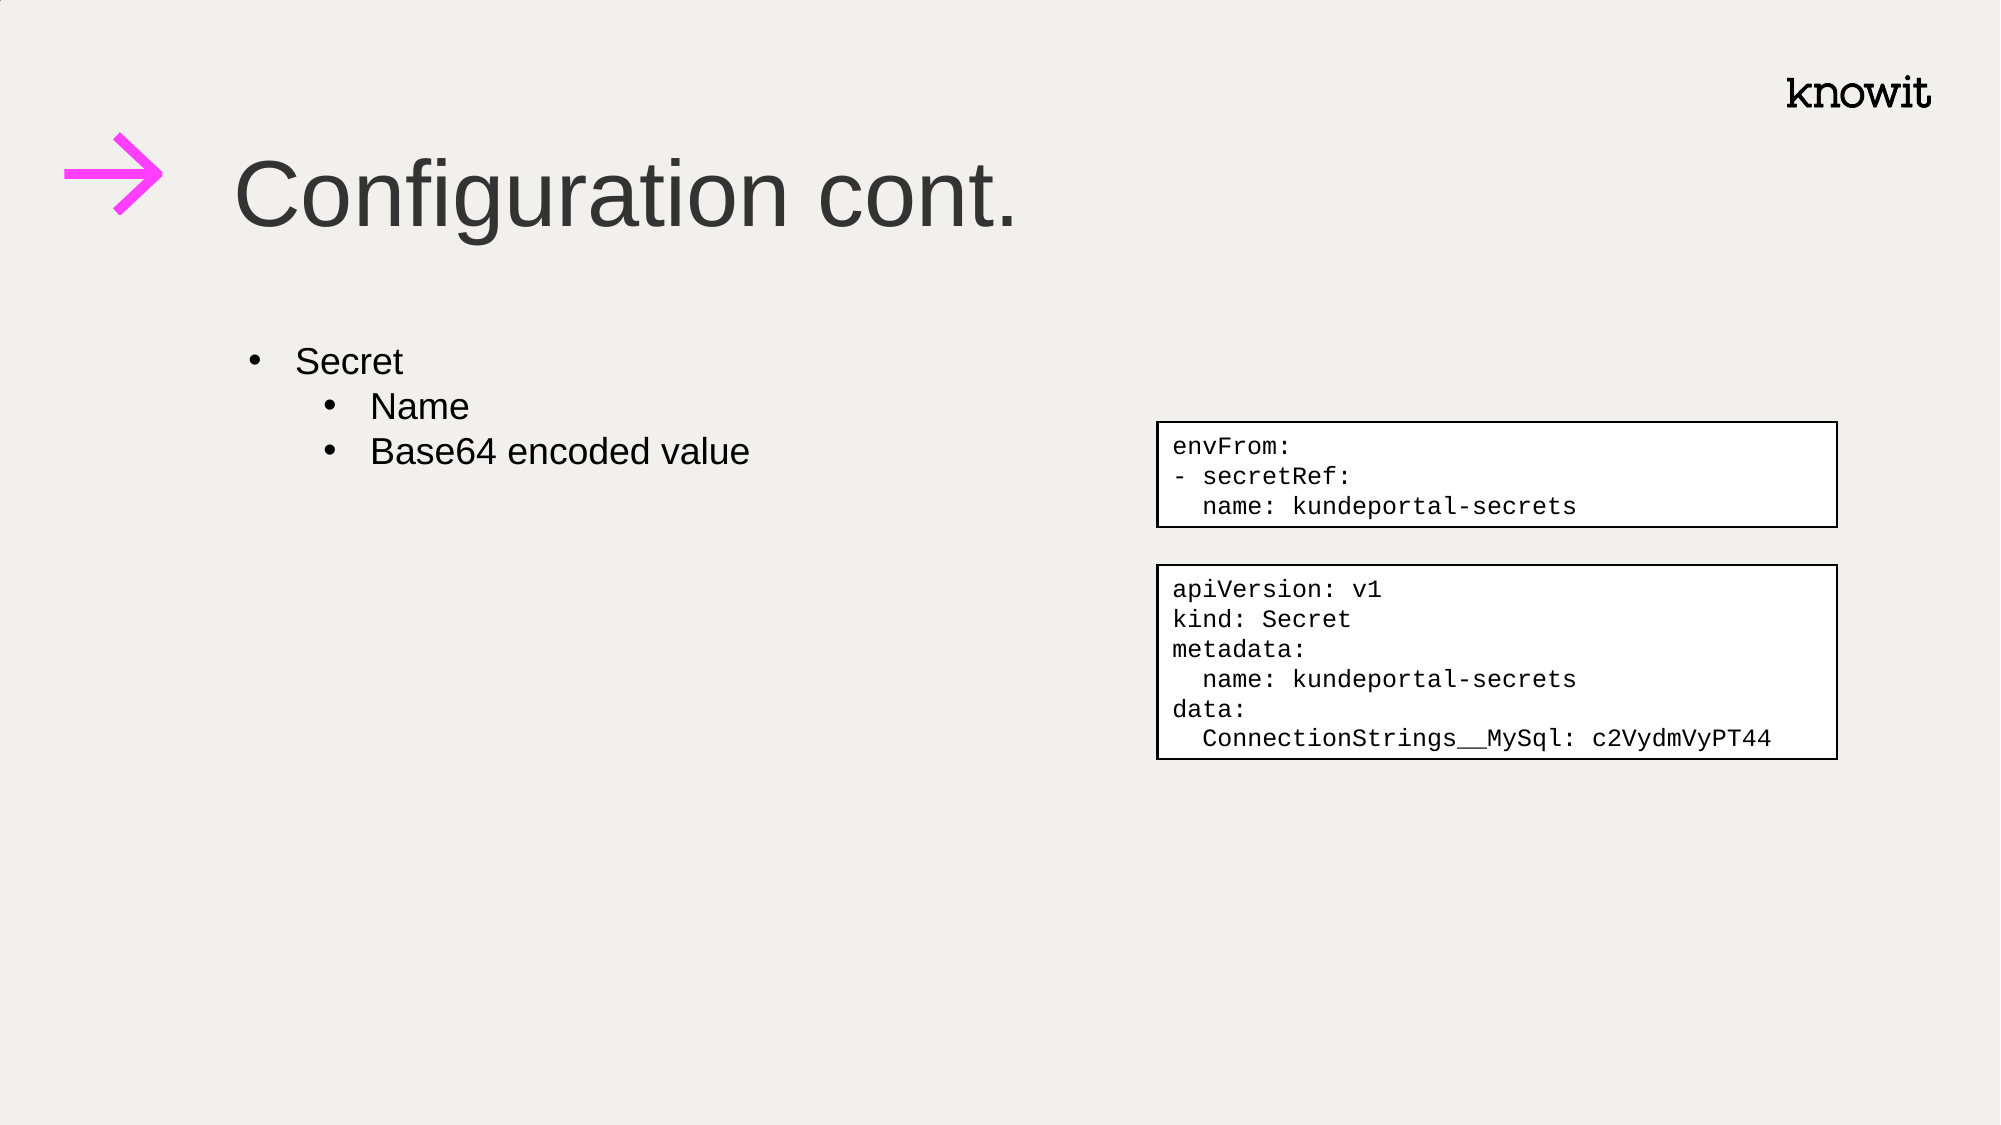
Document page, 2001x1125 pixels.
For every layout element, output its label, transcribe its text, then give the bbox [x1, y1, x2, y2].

title Configuration cont. [233, 132, 1142, 327]
picture [1787, 75, 1931, 108]
text_box apiVersion: v1 kind: Secret metadata: name: kundeportal-secrets data: ConnectionStrings__MySql: c2VydmVyPT44 [1156, 564, 1838, 760]
text_box Secret Name Base64 encoded value [233, 329, 1111, 480]
text_box envFrom: - secretRef: name: kundeportal-secrets [1156, 421, 1838, 528]
